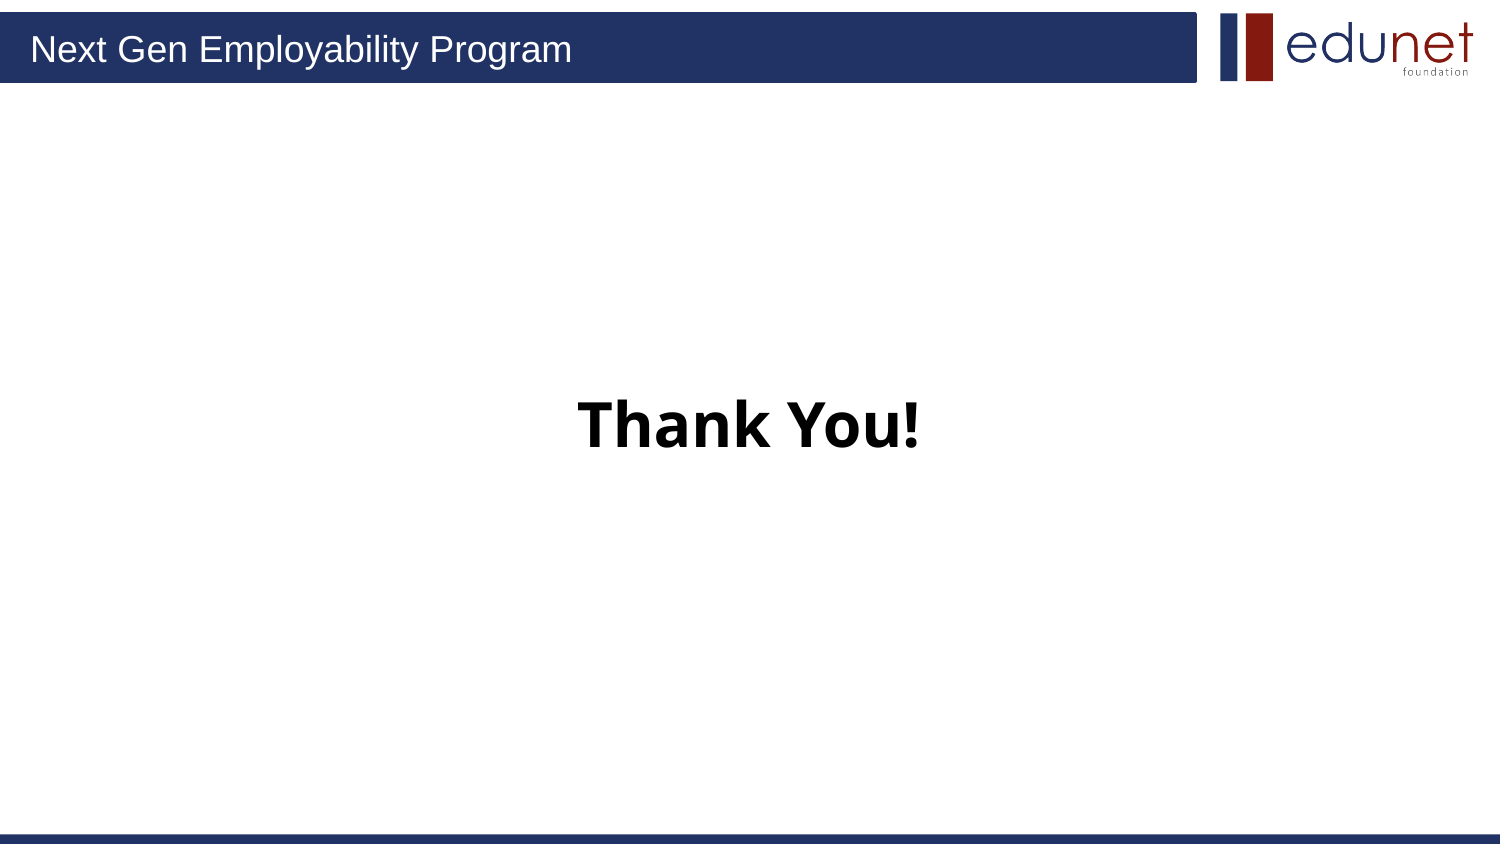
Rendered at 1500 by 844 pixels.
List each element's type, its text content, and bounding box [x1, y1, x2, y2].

picture [1279, 14, 1482, 83]
title Thank You! [574, 382, 928, 526]
